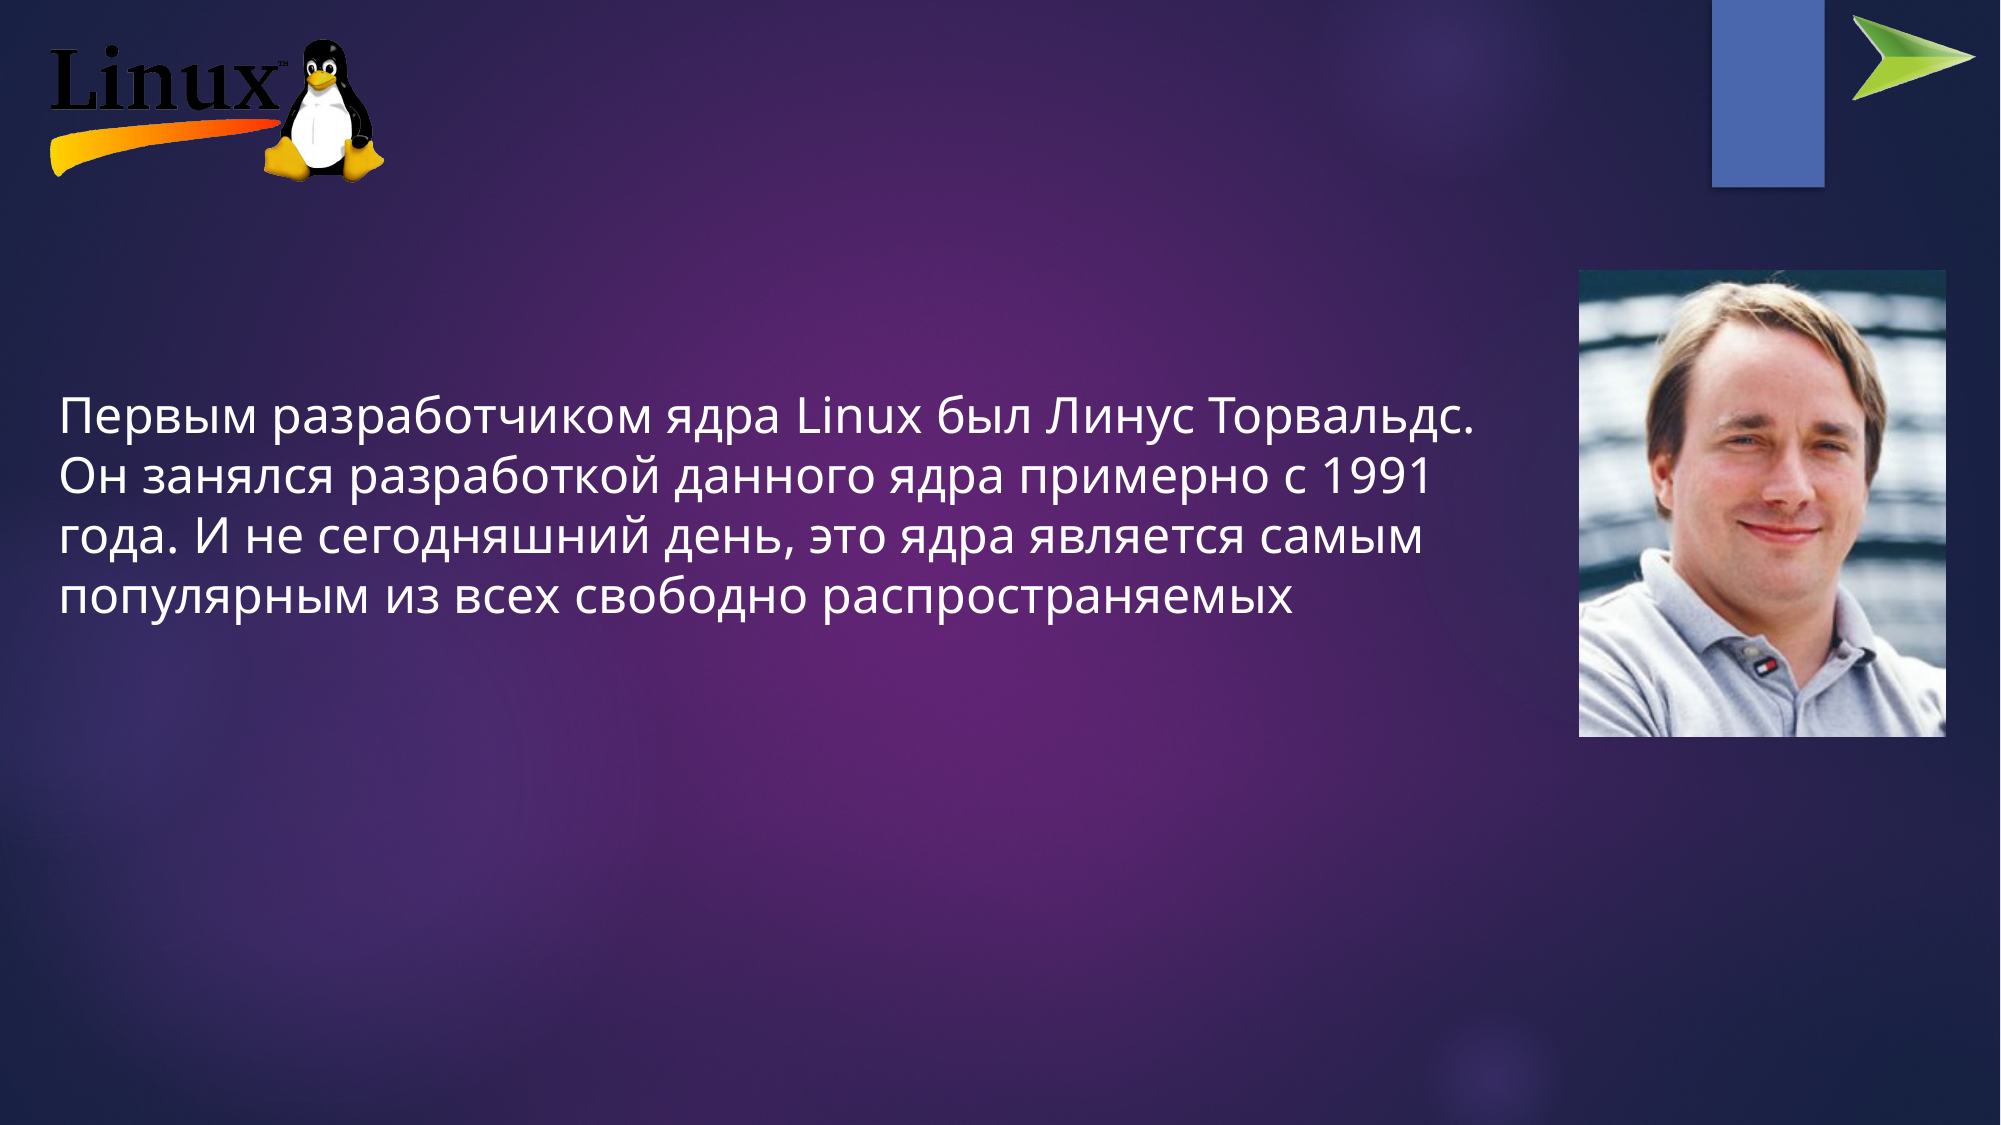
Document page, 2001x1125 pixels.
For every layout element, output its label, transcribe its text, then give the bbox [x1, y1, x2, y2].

picture [0, 0, 2001, 1125]
list Первым разработчиком ядра Linux был Линус Торвальдс. Он занялся разработкой данного ядра примерно с 1991 года. И не сегодняшний день, это ядра является самым популярным из всех свободно распространяемых [43, 309, 1492, 698]
